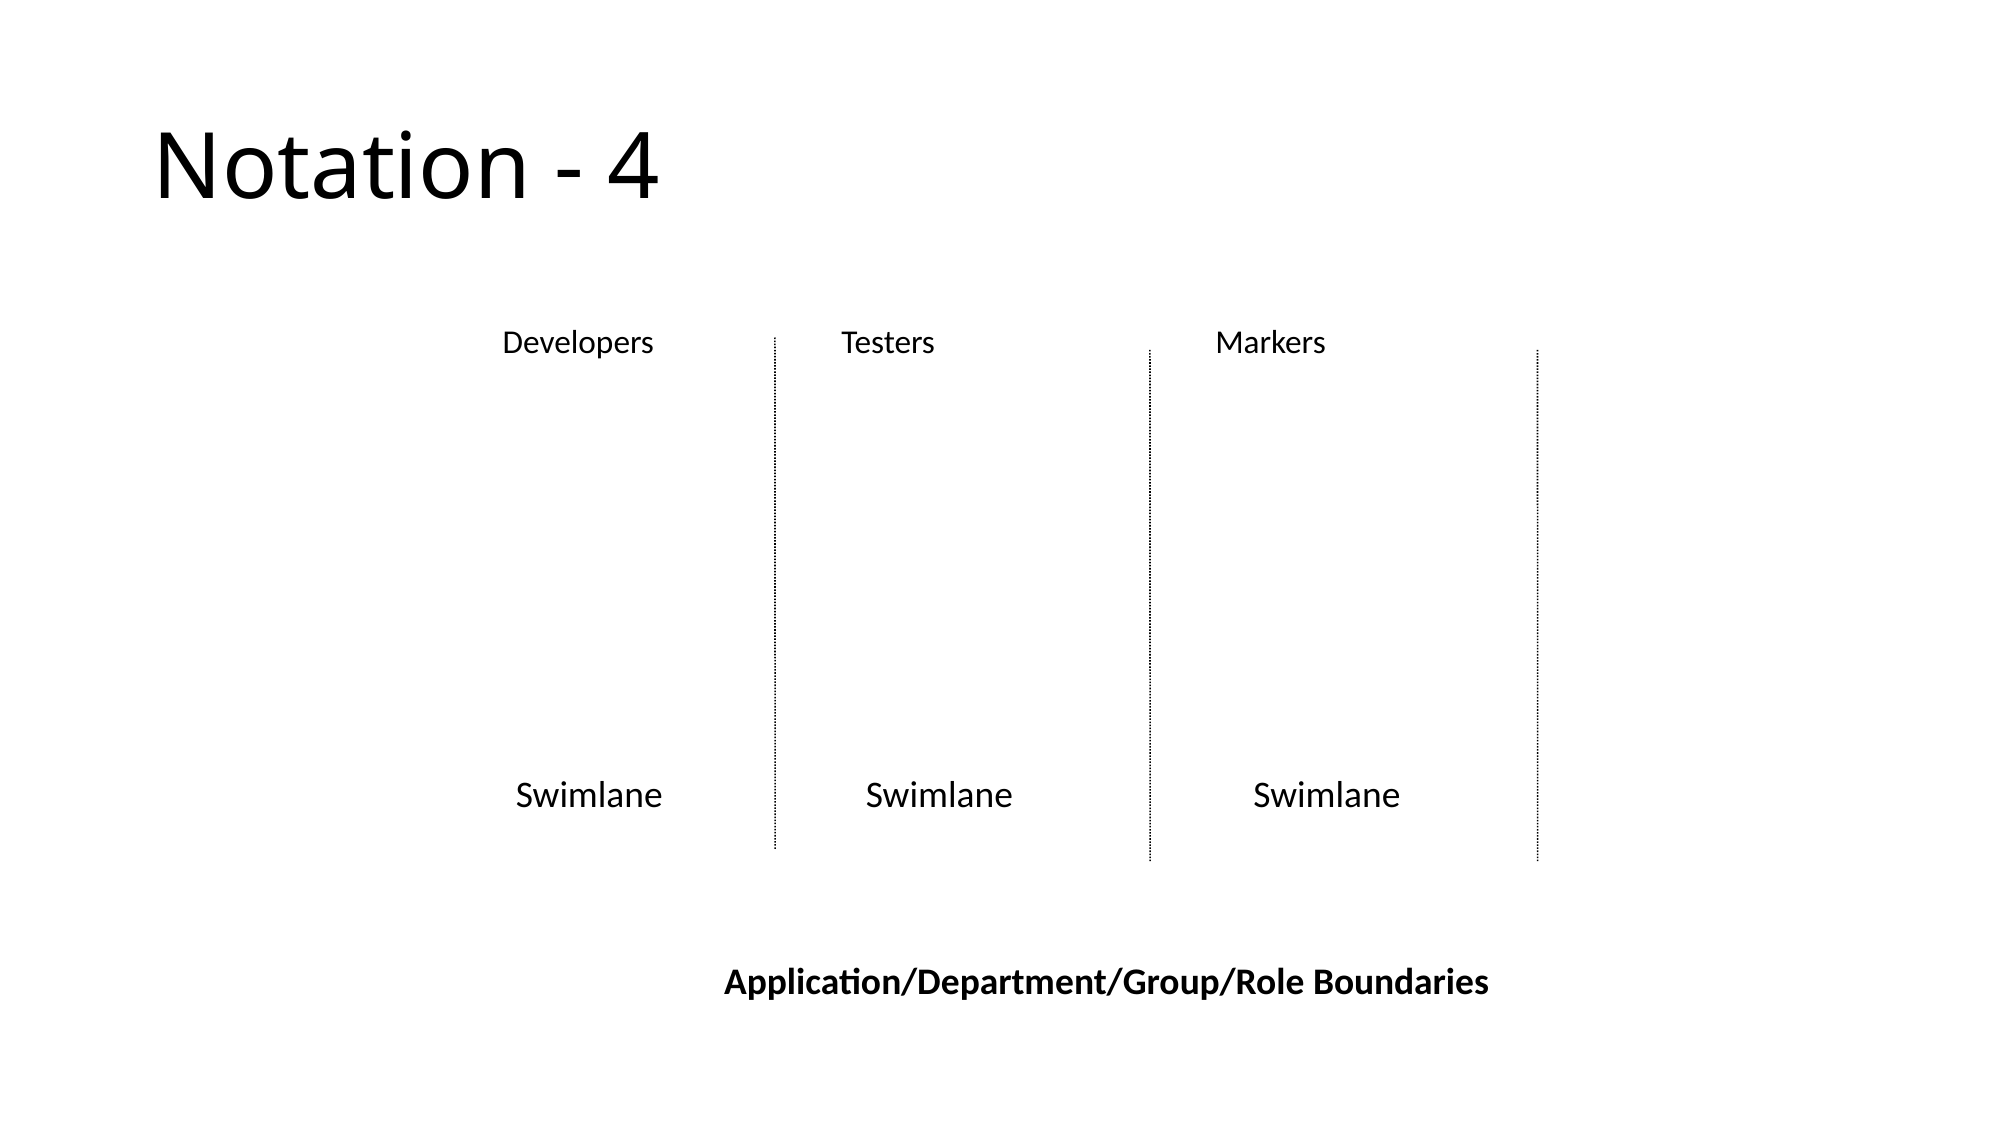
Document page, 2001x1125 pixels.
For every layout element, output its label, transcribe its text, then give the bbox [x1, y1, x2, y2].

text_box Application/Department/Group/Role Boundaries [709, 949, 1505, 1010]
title Notation - 4 [137, 59, 1863, 278]
text_box Developers [488, 312, 670, 368]
text_box Markers [1200, 312, 1341, 368]
text_box Swimlane [850, 762, 1028, 823]
text_box Swimlane [501, 762, 678, 823]
text_box Swimlane [1238, 762, 1416, 823]
text_box Testers [826, 312, 951, 368]
